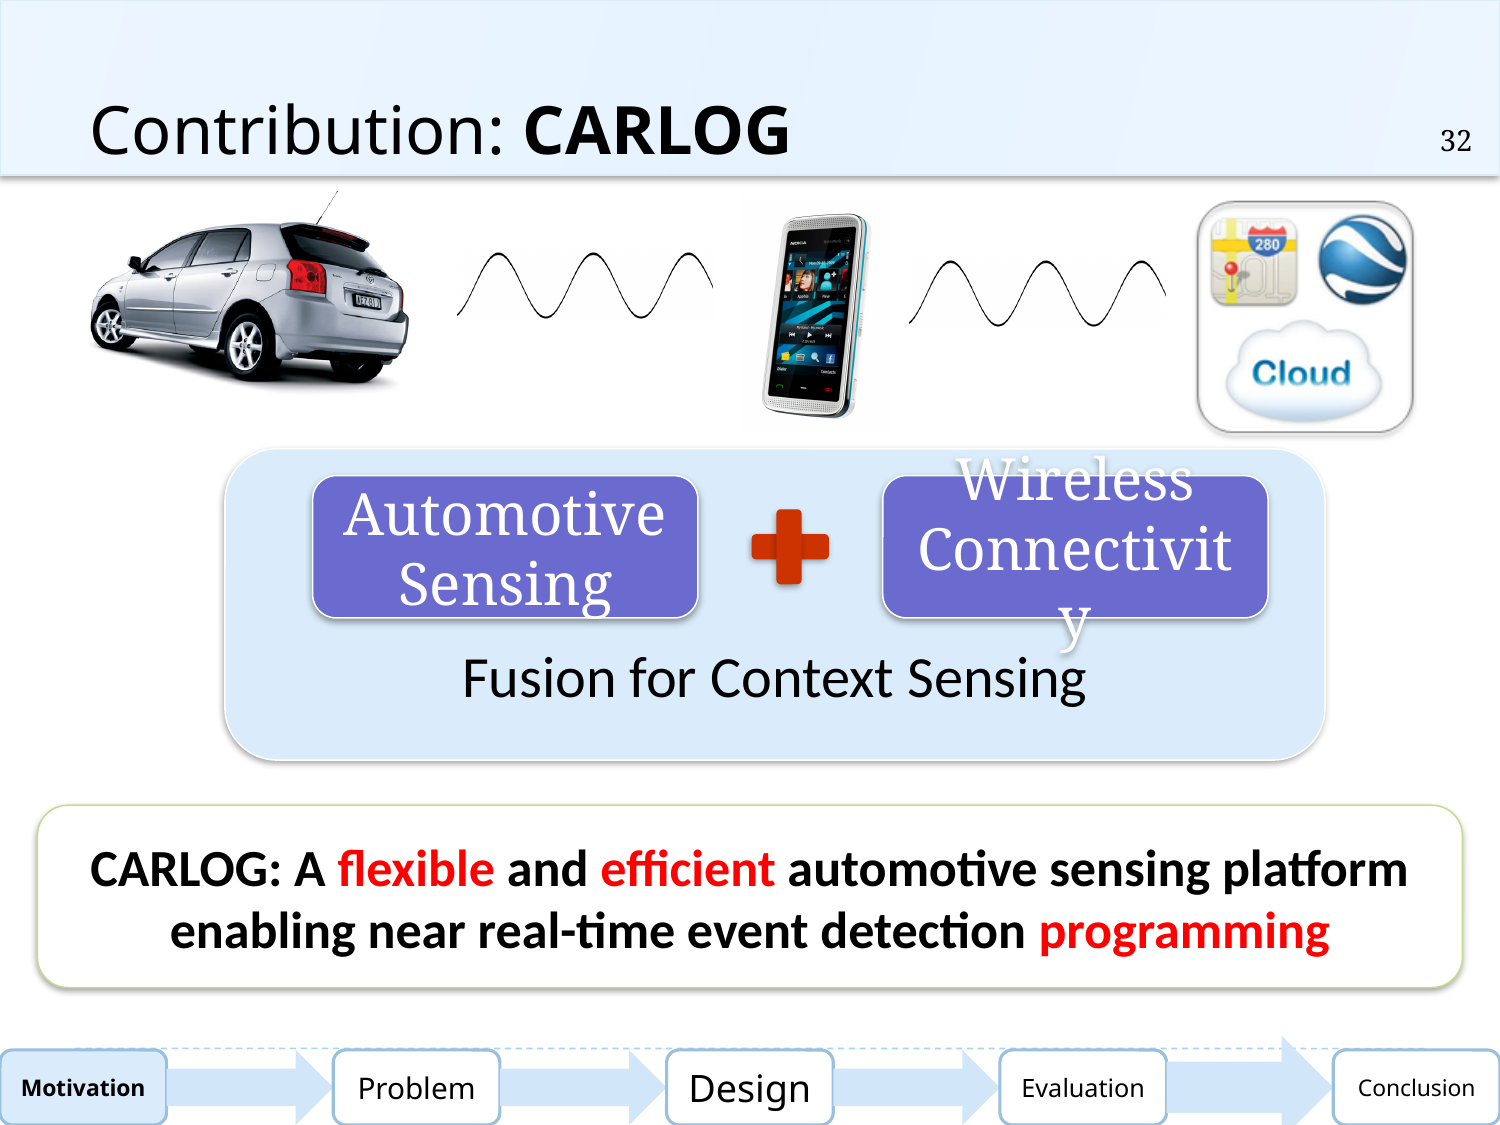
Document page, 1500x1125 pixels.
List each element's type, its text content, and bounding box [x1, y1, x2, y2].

slide_number 32 [1425, 114, 1500, 175]
text_box Automotive Sensing [311, 474, 699, 619]
text_box Wireless Connectivity [881, 474, 1269, 619]
text_box Fusion for Context Sensing [224, 447, 1326, 761]
picture [909, 257, 1166, 329]
picture [456, 249, 714, 321]
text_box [751, 509, 830, 585]
picture [37, 187, 446, 418]
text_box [0, 1049, 1500, 1125]
picture [740, 195, 890, 434]
text_box CarLOG: A flexible and efficient automotive sensing platform enabling near real-time event detection programming [36, 804, 1464, 989]
picture [1191, 198, 1420, 444]
title Contribution: CARLOG [75, 50, 1425, 175]
